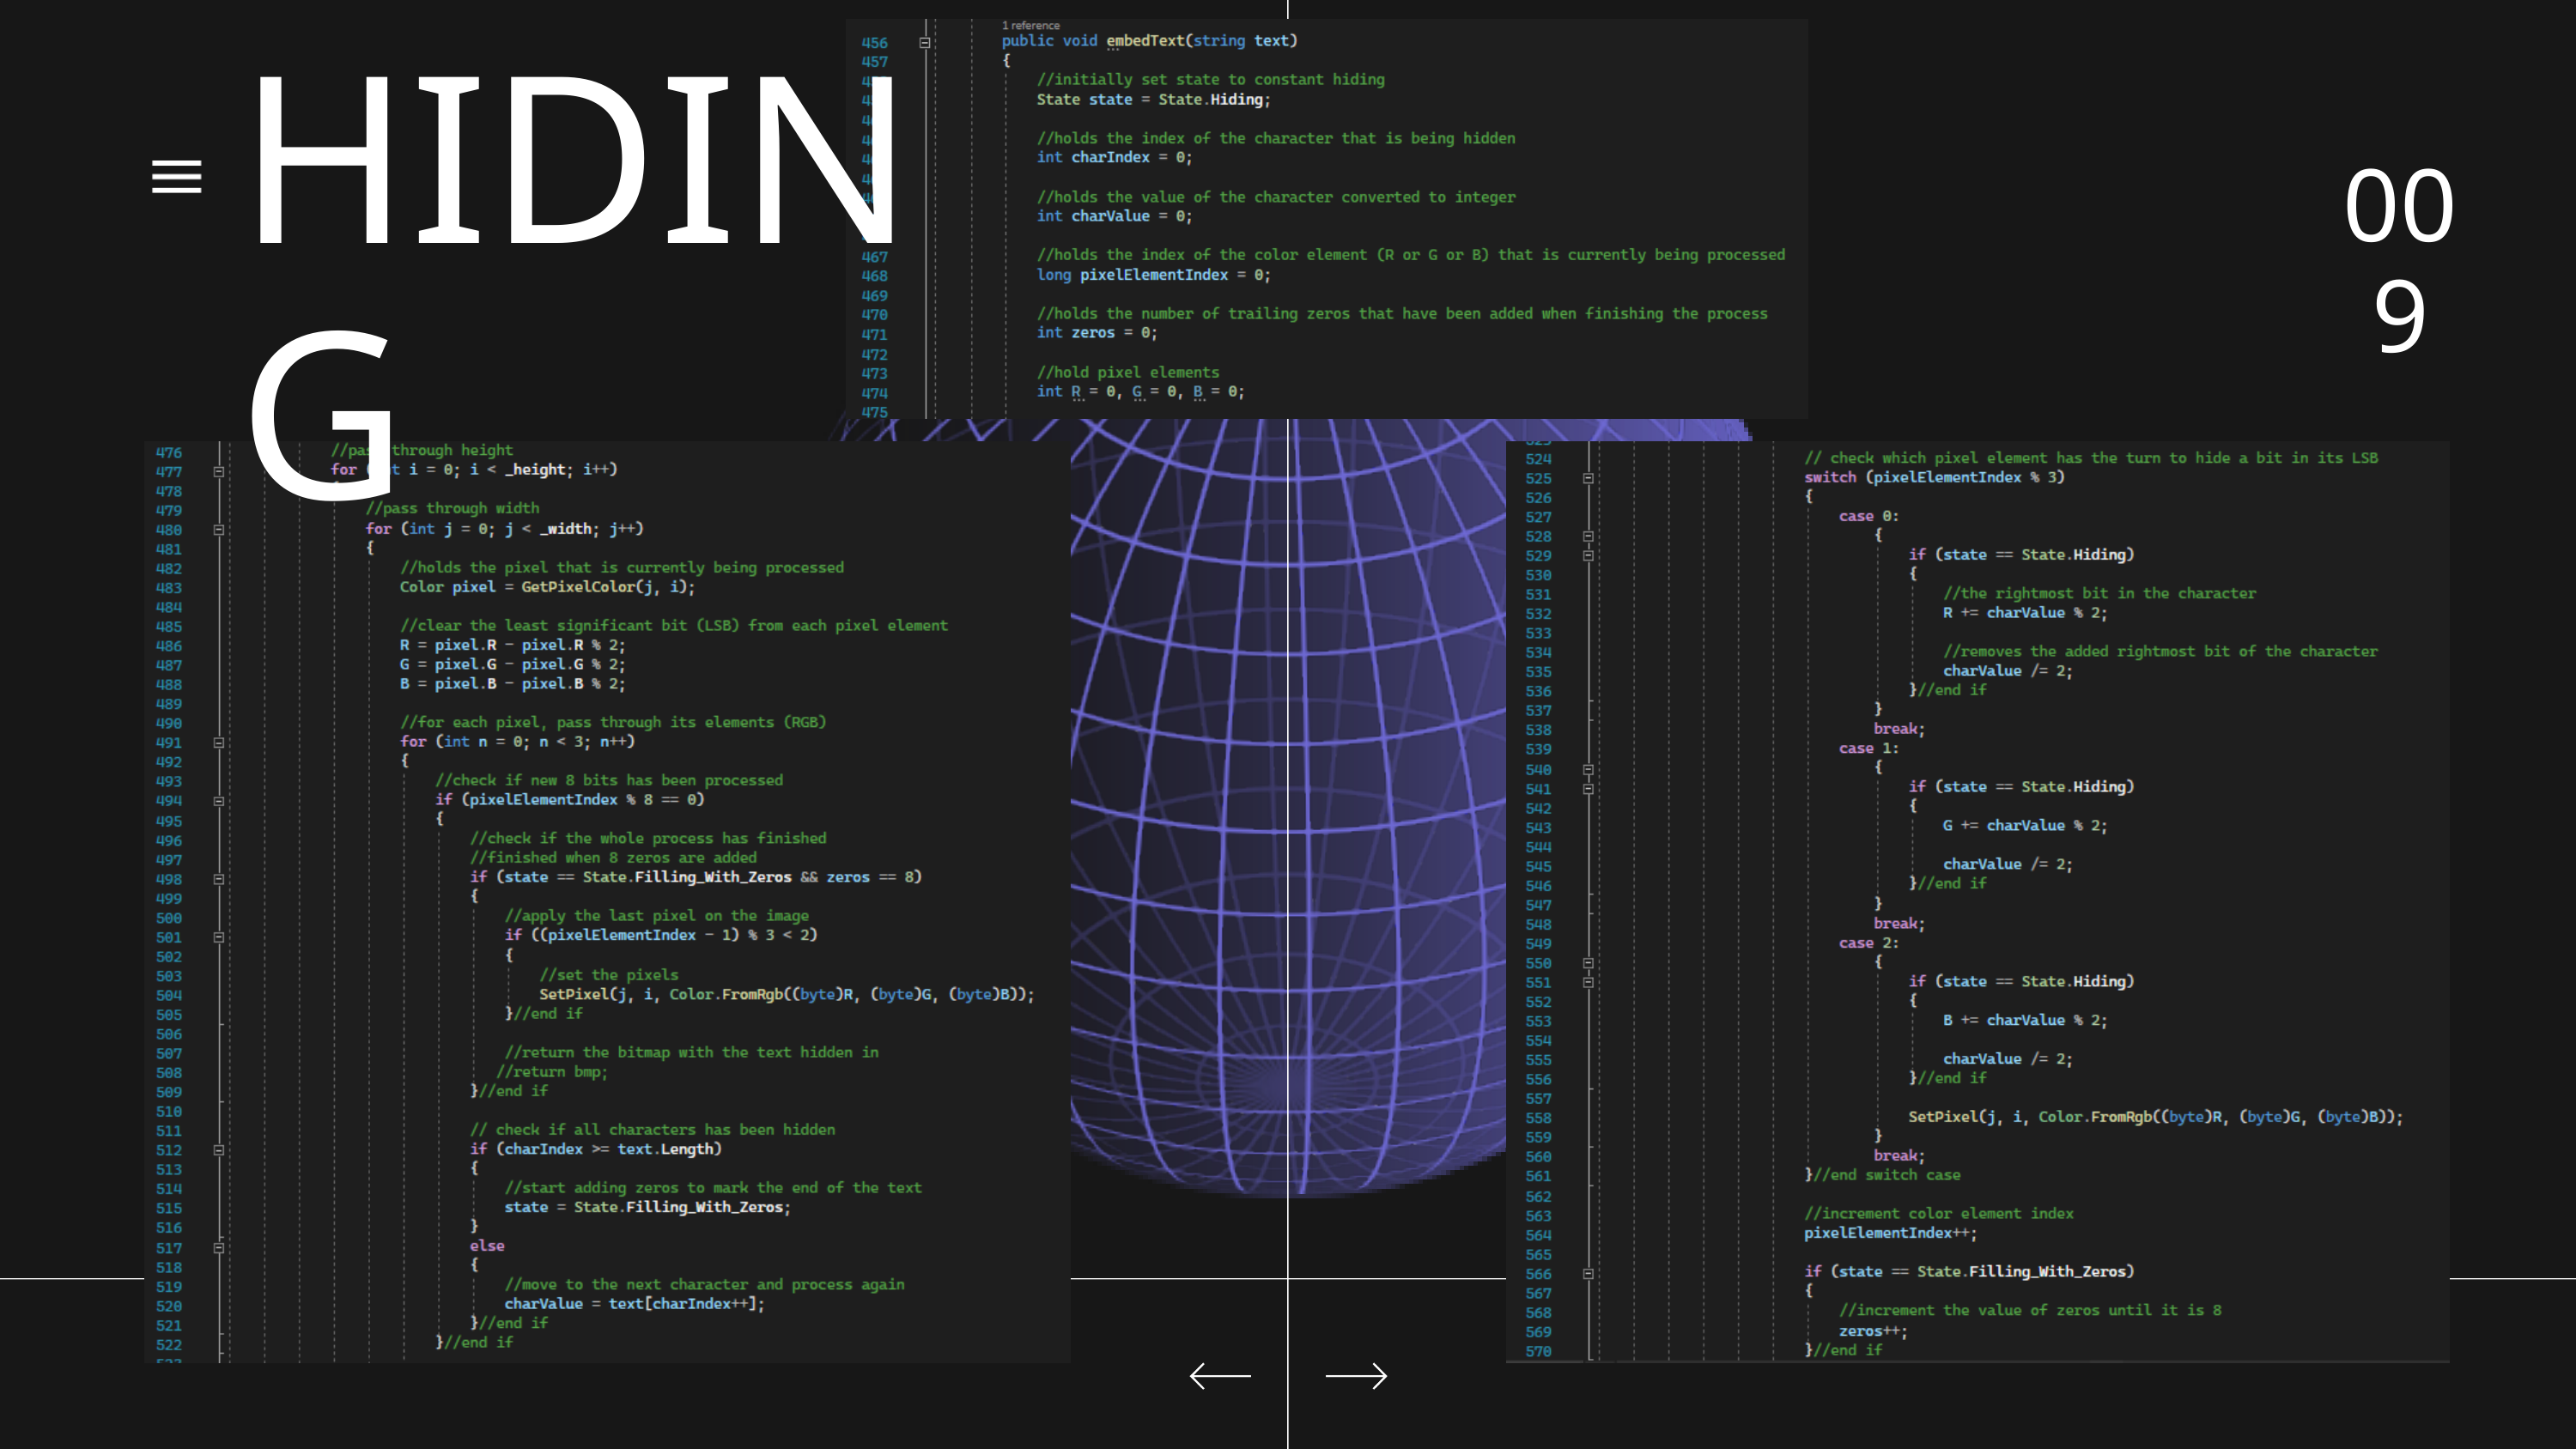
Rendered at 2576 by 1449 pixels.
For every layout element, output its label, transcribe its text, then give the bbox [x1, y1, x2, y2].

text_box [767, 157, 1809, 1199]
text_box HIDING [238, 33, 841, 440]
picture [144, 441, 1071, 1363]
picture [144, 144, 210, 209]
picture [1505, 441, 2450, 1363]
picture [845, 19, 1809, 419]
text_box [1189, 1362, 1388, 1390]
text_box 009 [2321, 151, 2480, 373]
